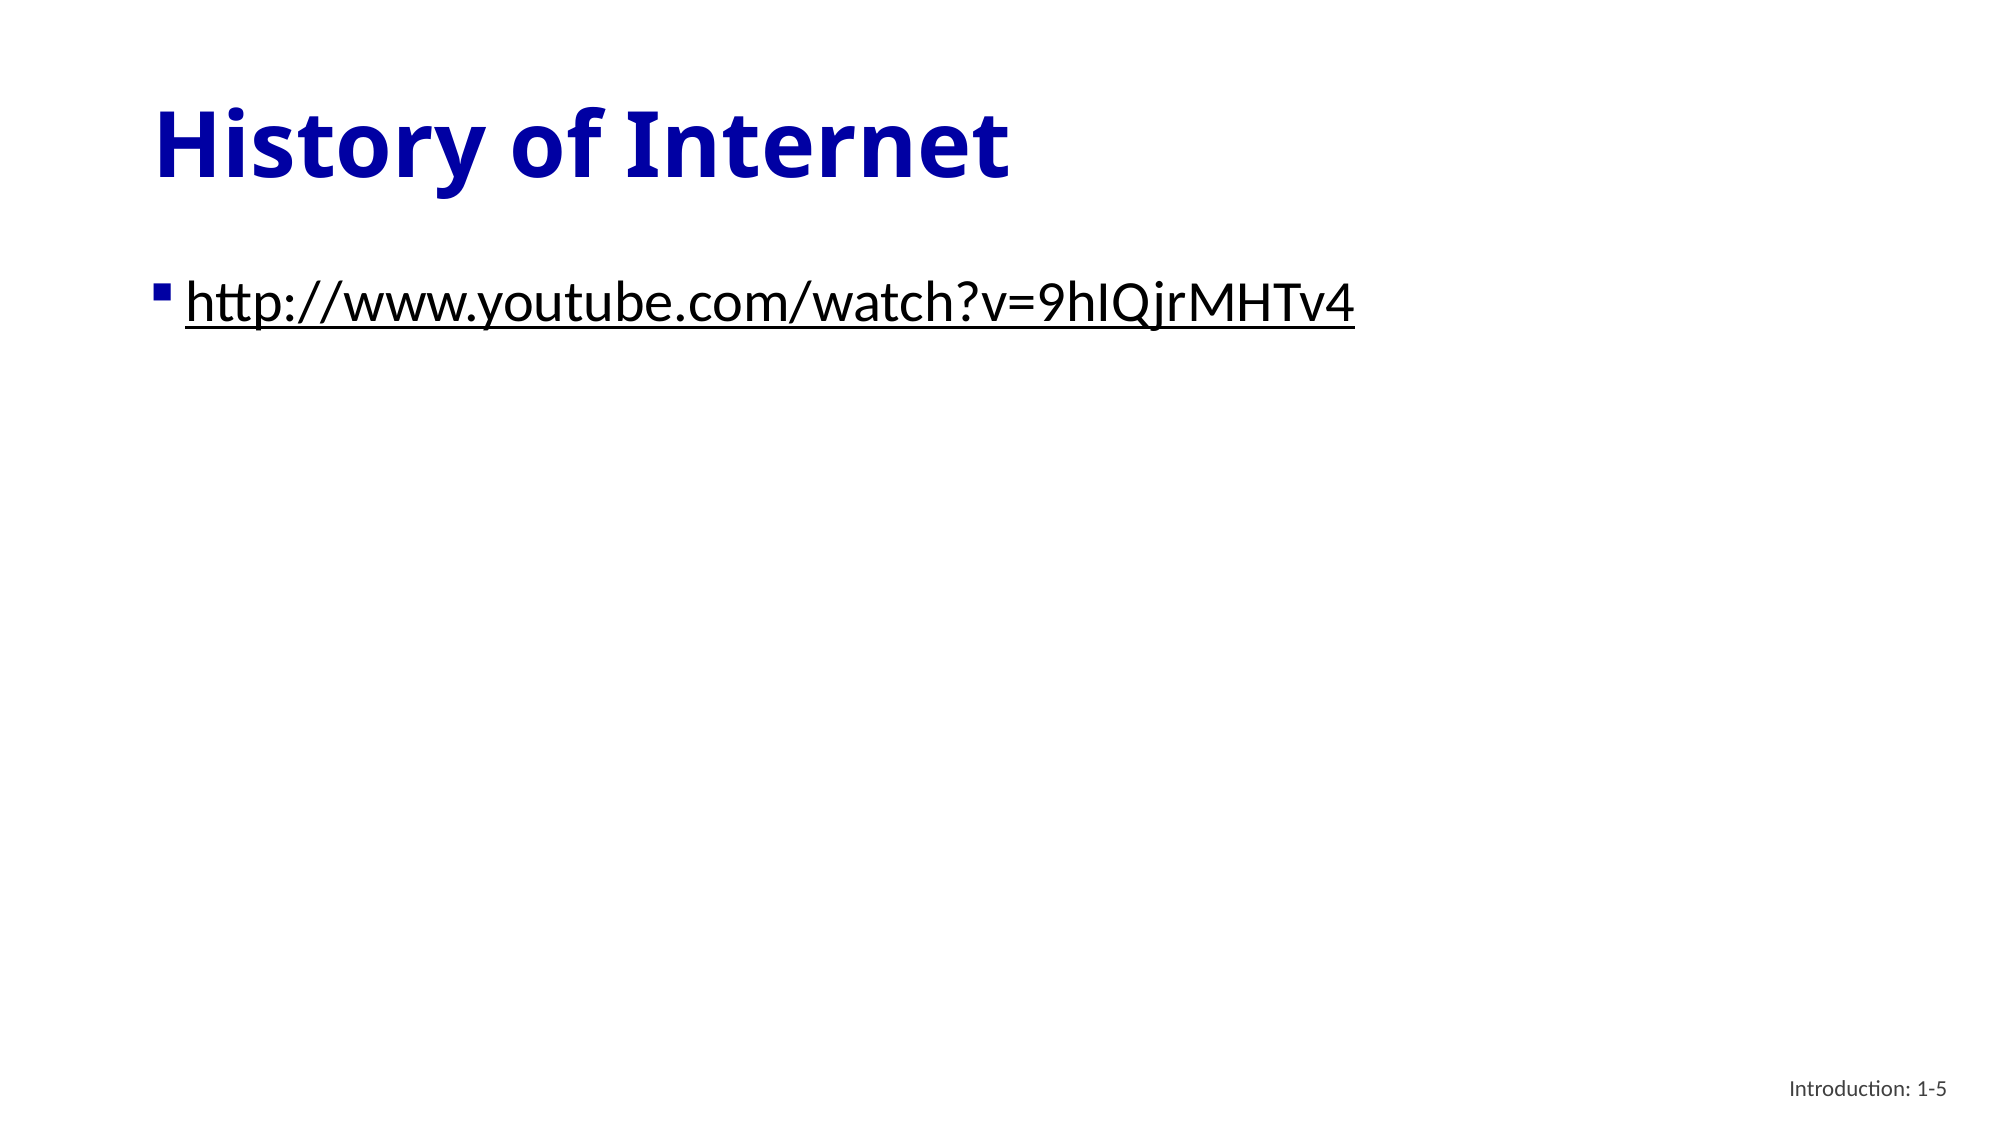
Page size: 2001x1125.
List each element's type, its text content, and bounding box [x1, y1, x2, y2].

title History of Internet [137, 74, 1863, 221]
slide_number Introduction: 1-5 [1512, 1056, 1963, 1117]
text_box http://www.youtube.com/watch?v=9hIQjrMHTv4 [112, 264, 1446, 505]
